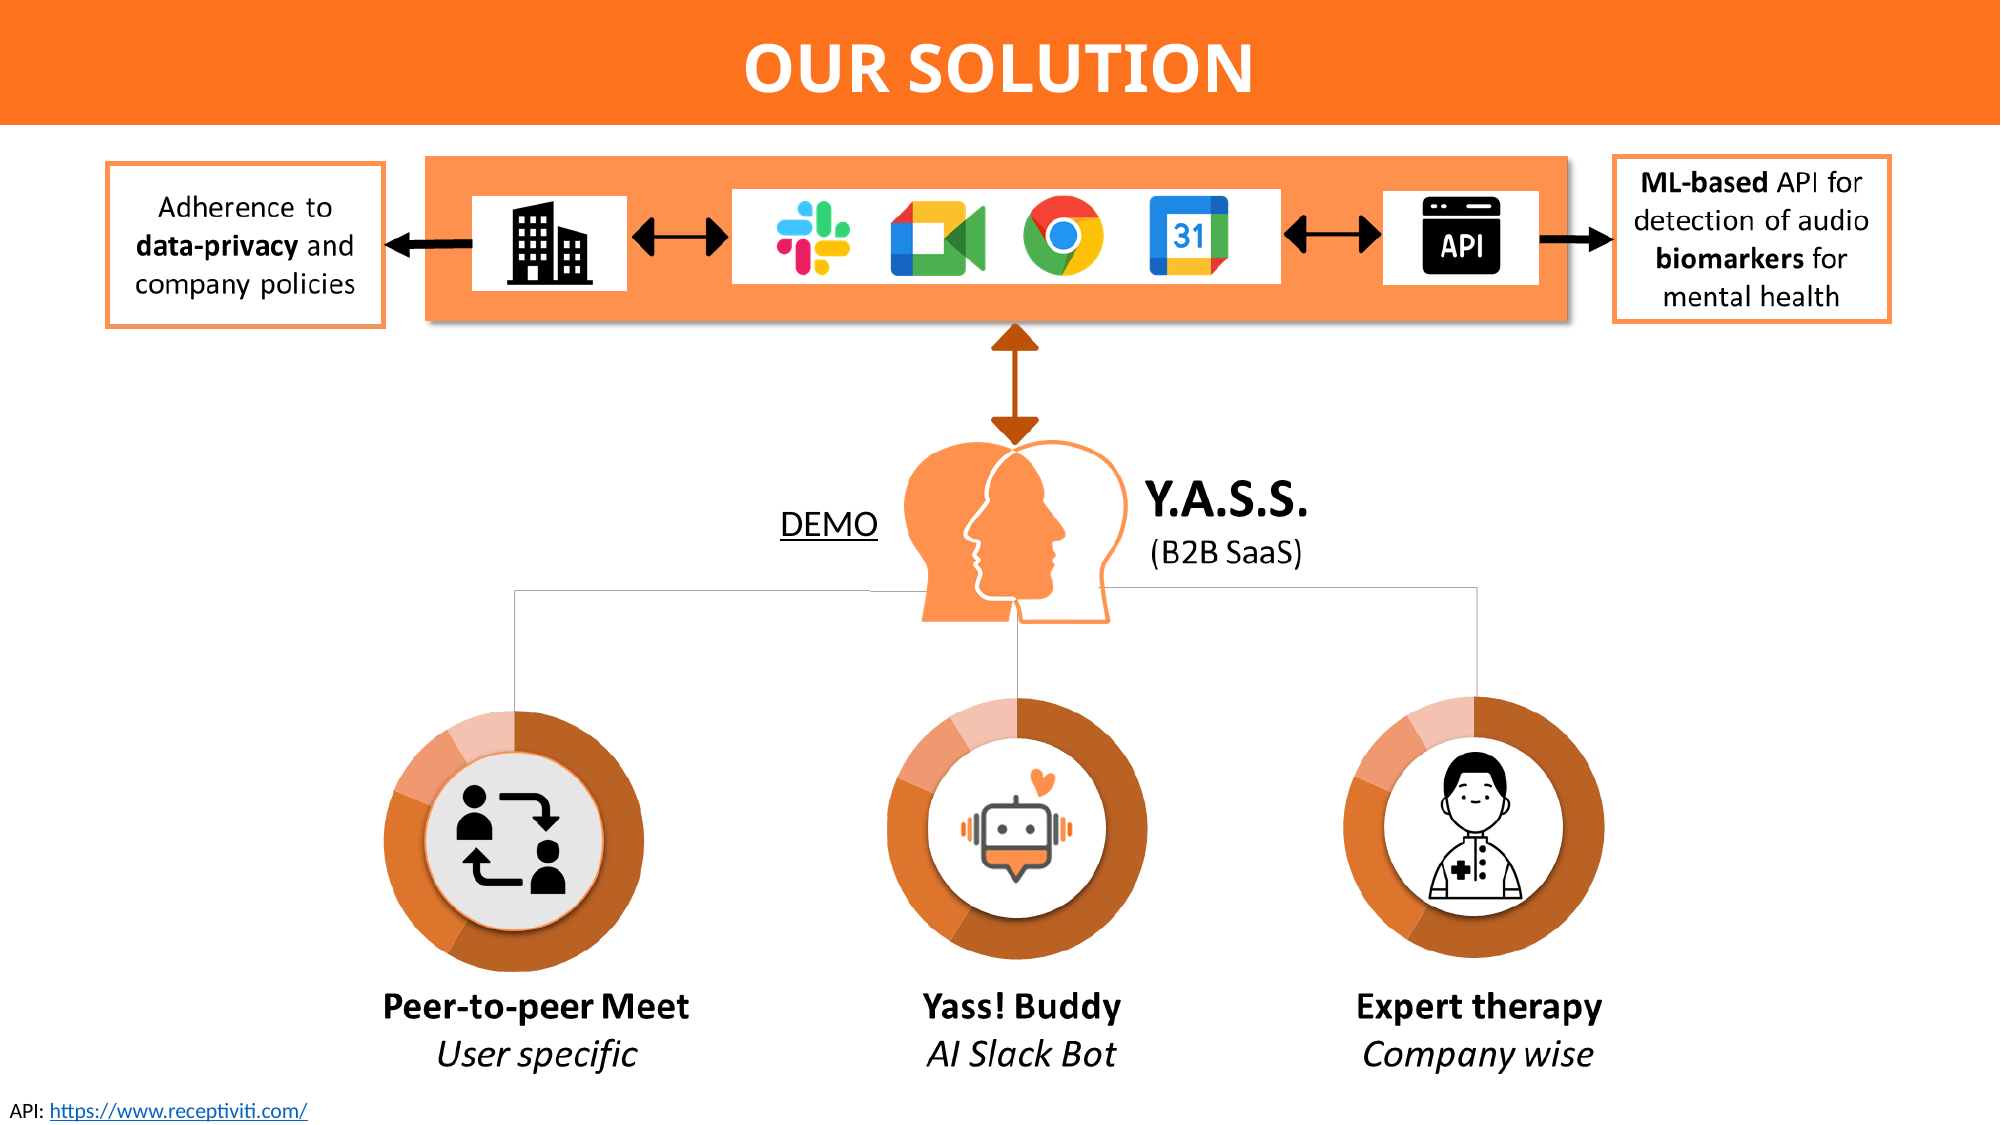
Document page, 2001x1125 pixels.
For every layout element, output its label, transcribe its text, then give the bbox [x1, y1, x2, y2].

picture [105, 152, 1897, 1101]
text_box API: https://www.receptiviti.com/ [0, 1089, 445, 1125]
text_box [0, 0, 2000, 126]
text_box OUR SOLUTION [471, 18, 1529, 113]
